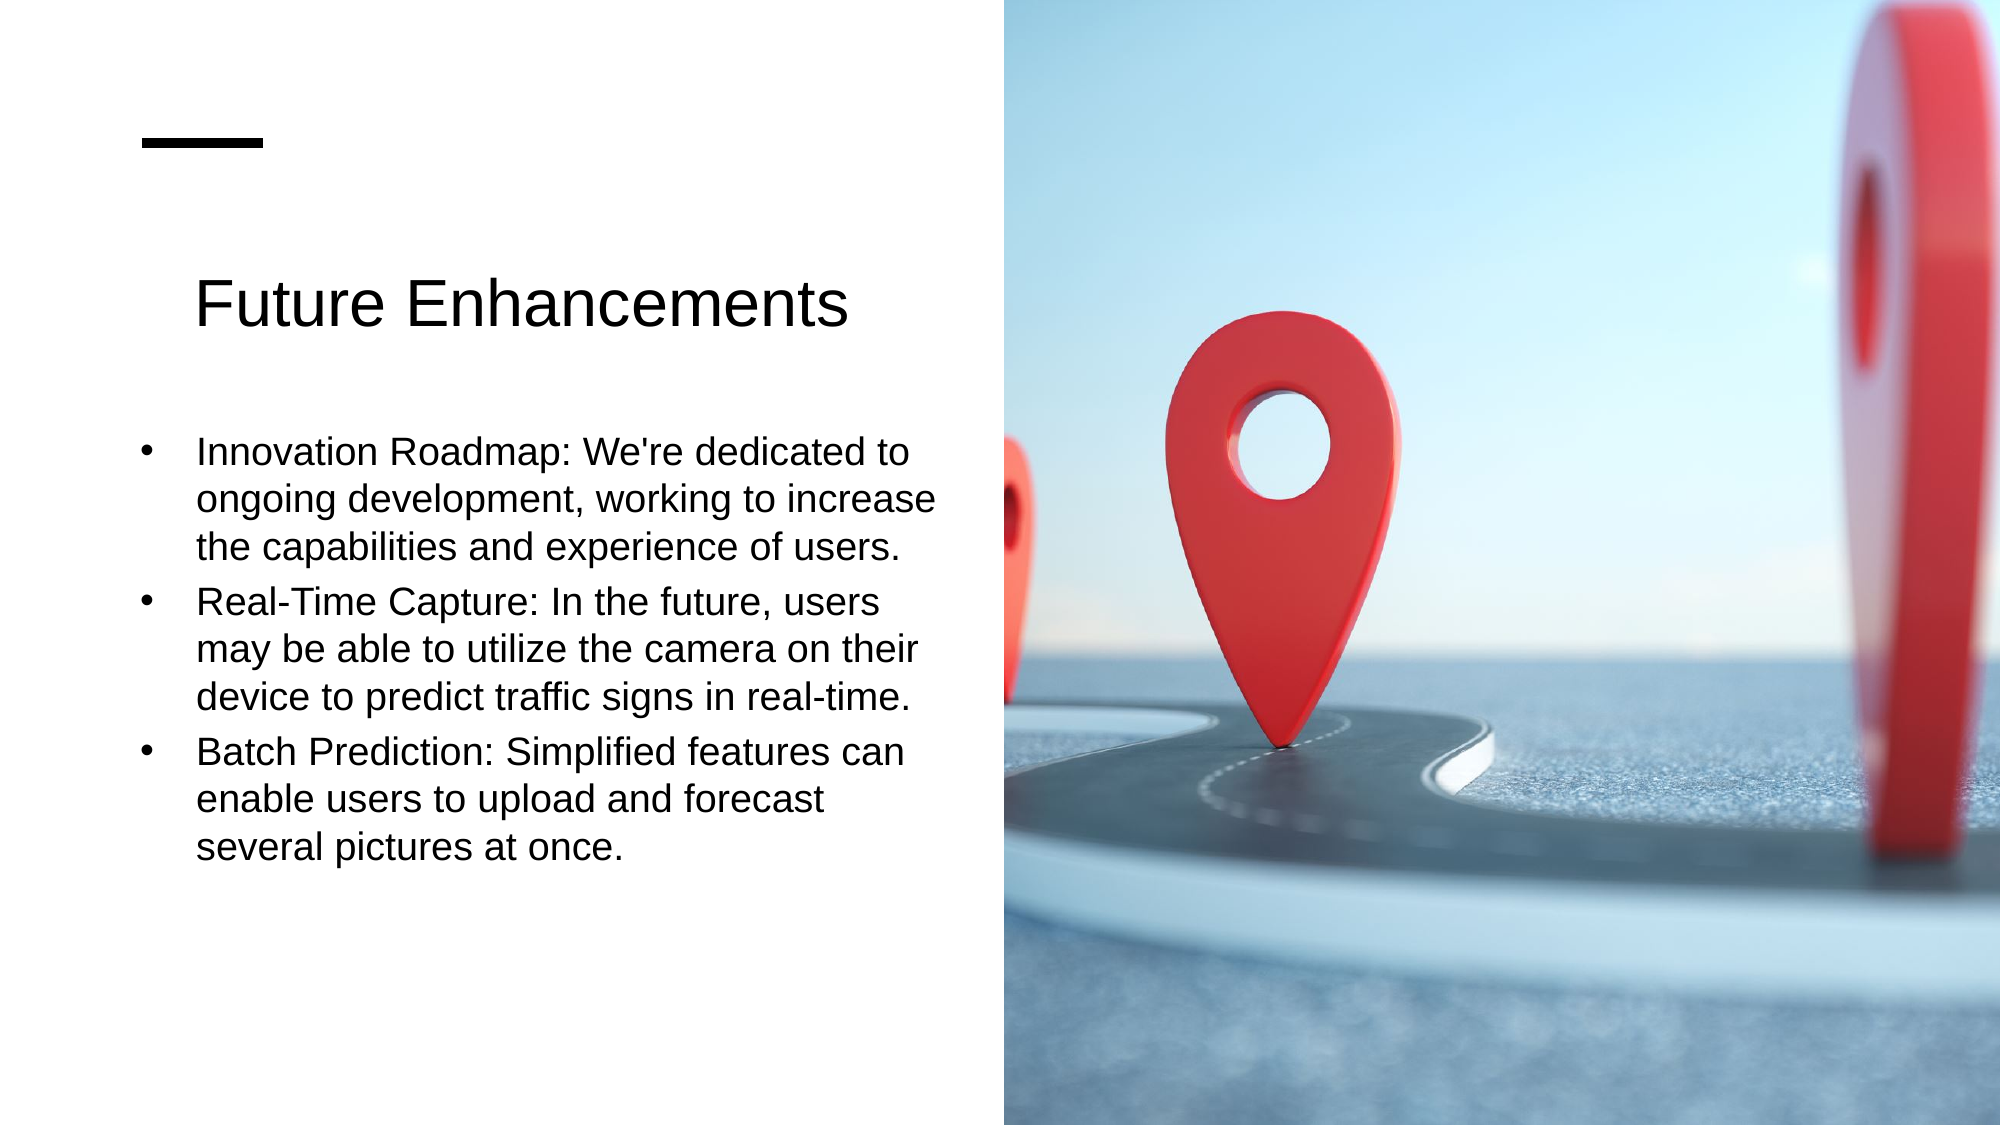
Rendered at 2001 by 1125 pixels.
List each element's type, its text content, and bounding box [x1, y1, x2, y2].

list Innovation Roadmap: We're dedicated to ongoing development, working to increase the capabilities and experience of users. Real-Time Capture: In the future, users may be able to utilize the camera on their device to predict traffic signs in real-time. Batch Prediction: Simplified features can enable users to upload and forecast several pictures at once. [125, 418, 959, 1008]
picture [1003, 0, 2000, 1125]
title Future Enhancements [125, 251, 920, 417]
